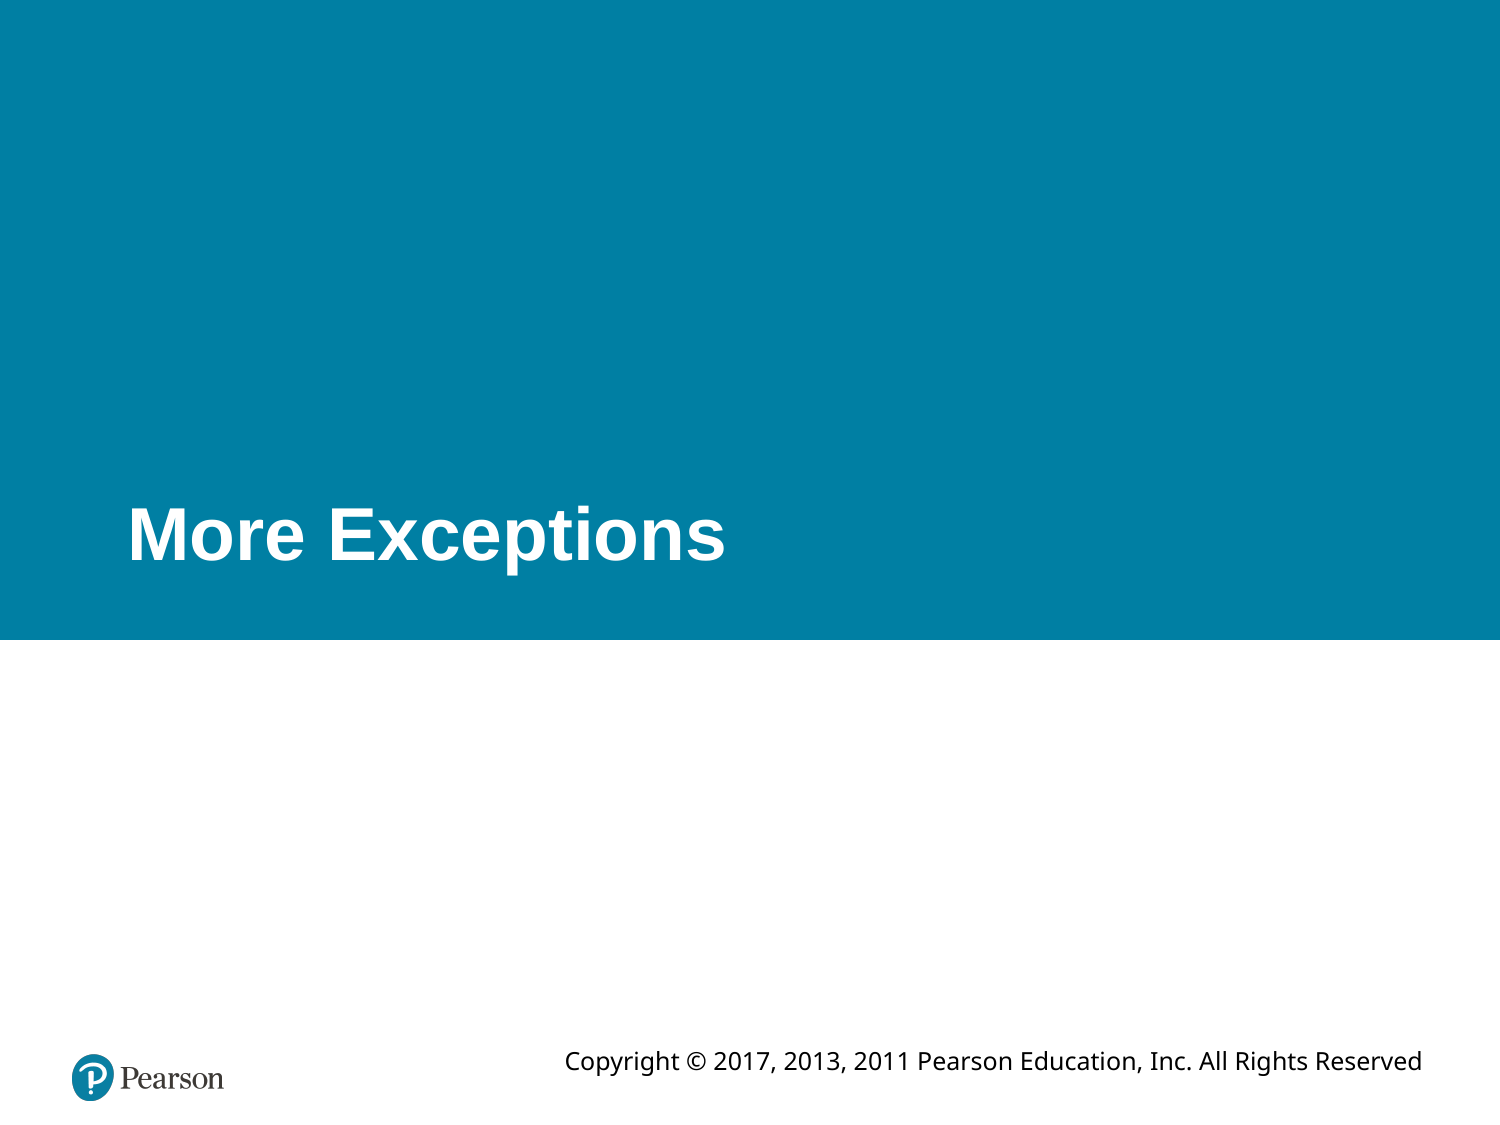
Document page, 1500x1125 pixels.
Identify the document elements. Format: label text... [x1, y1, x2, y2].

picture [98, 1054, 224, 1101]
picture [72, 1087, 83, 1101]
title More Exceptions [112, 125, 1388, 591]
picture [80, 1063, 106, 1088]
picture [72, 1054, 88, 1070]
